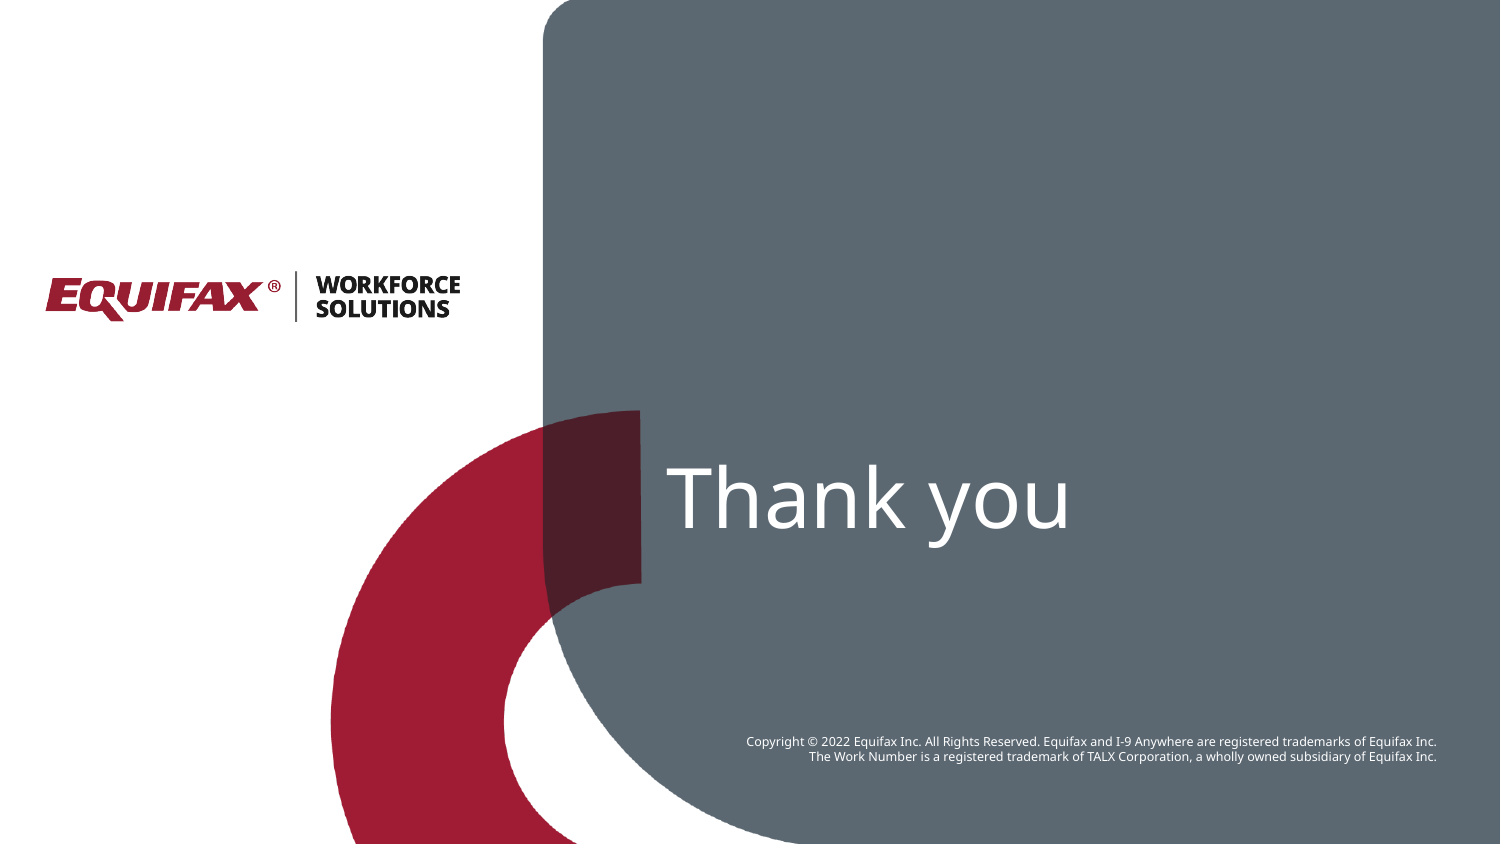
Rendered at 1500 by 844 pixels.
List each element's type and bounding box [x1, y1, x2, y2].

title [666, 409, 1466, 581]
picture [12, 0, 1500, 844]
